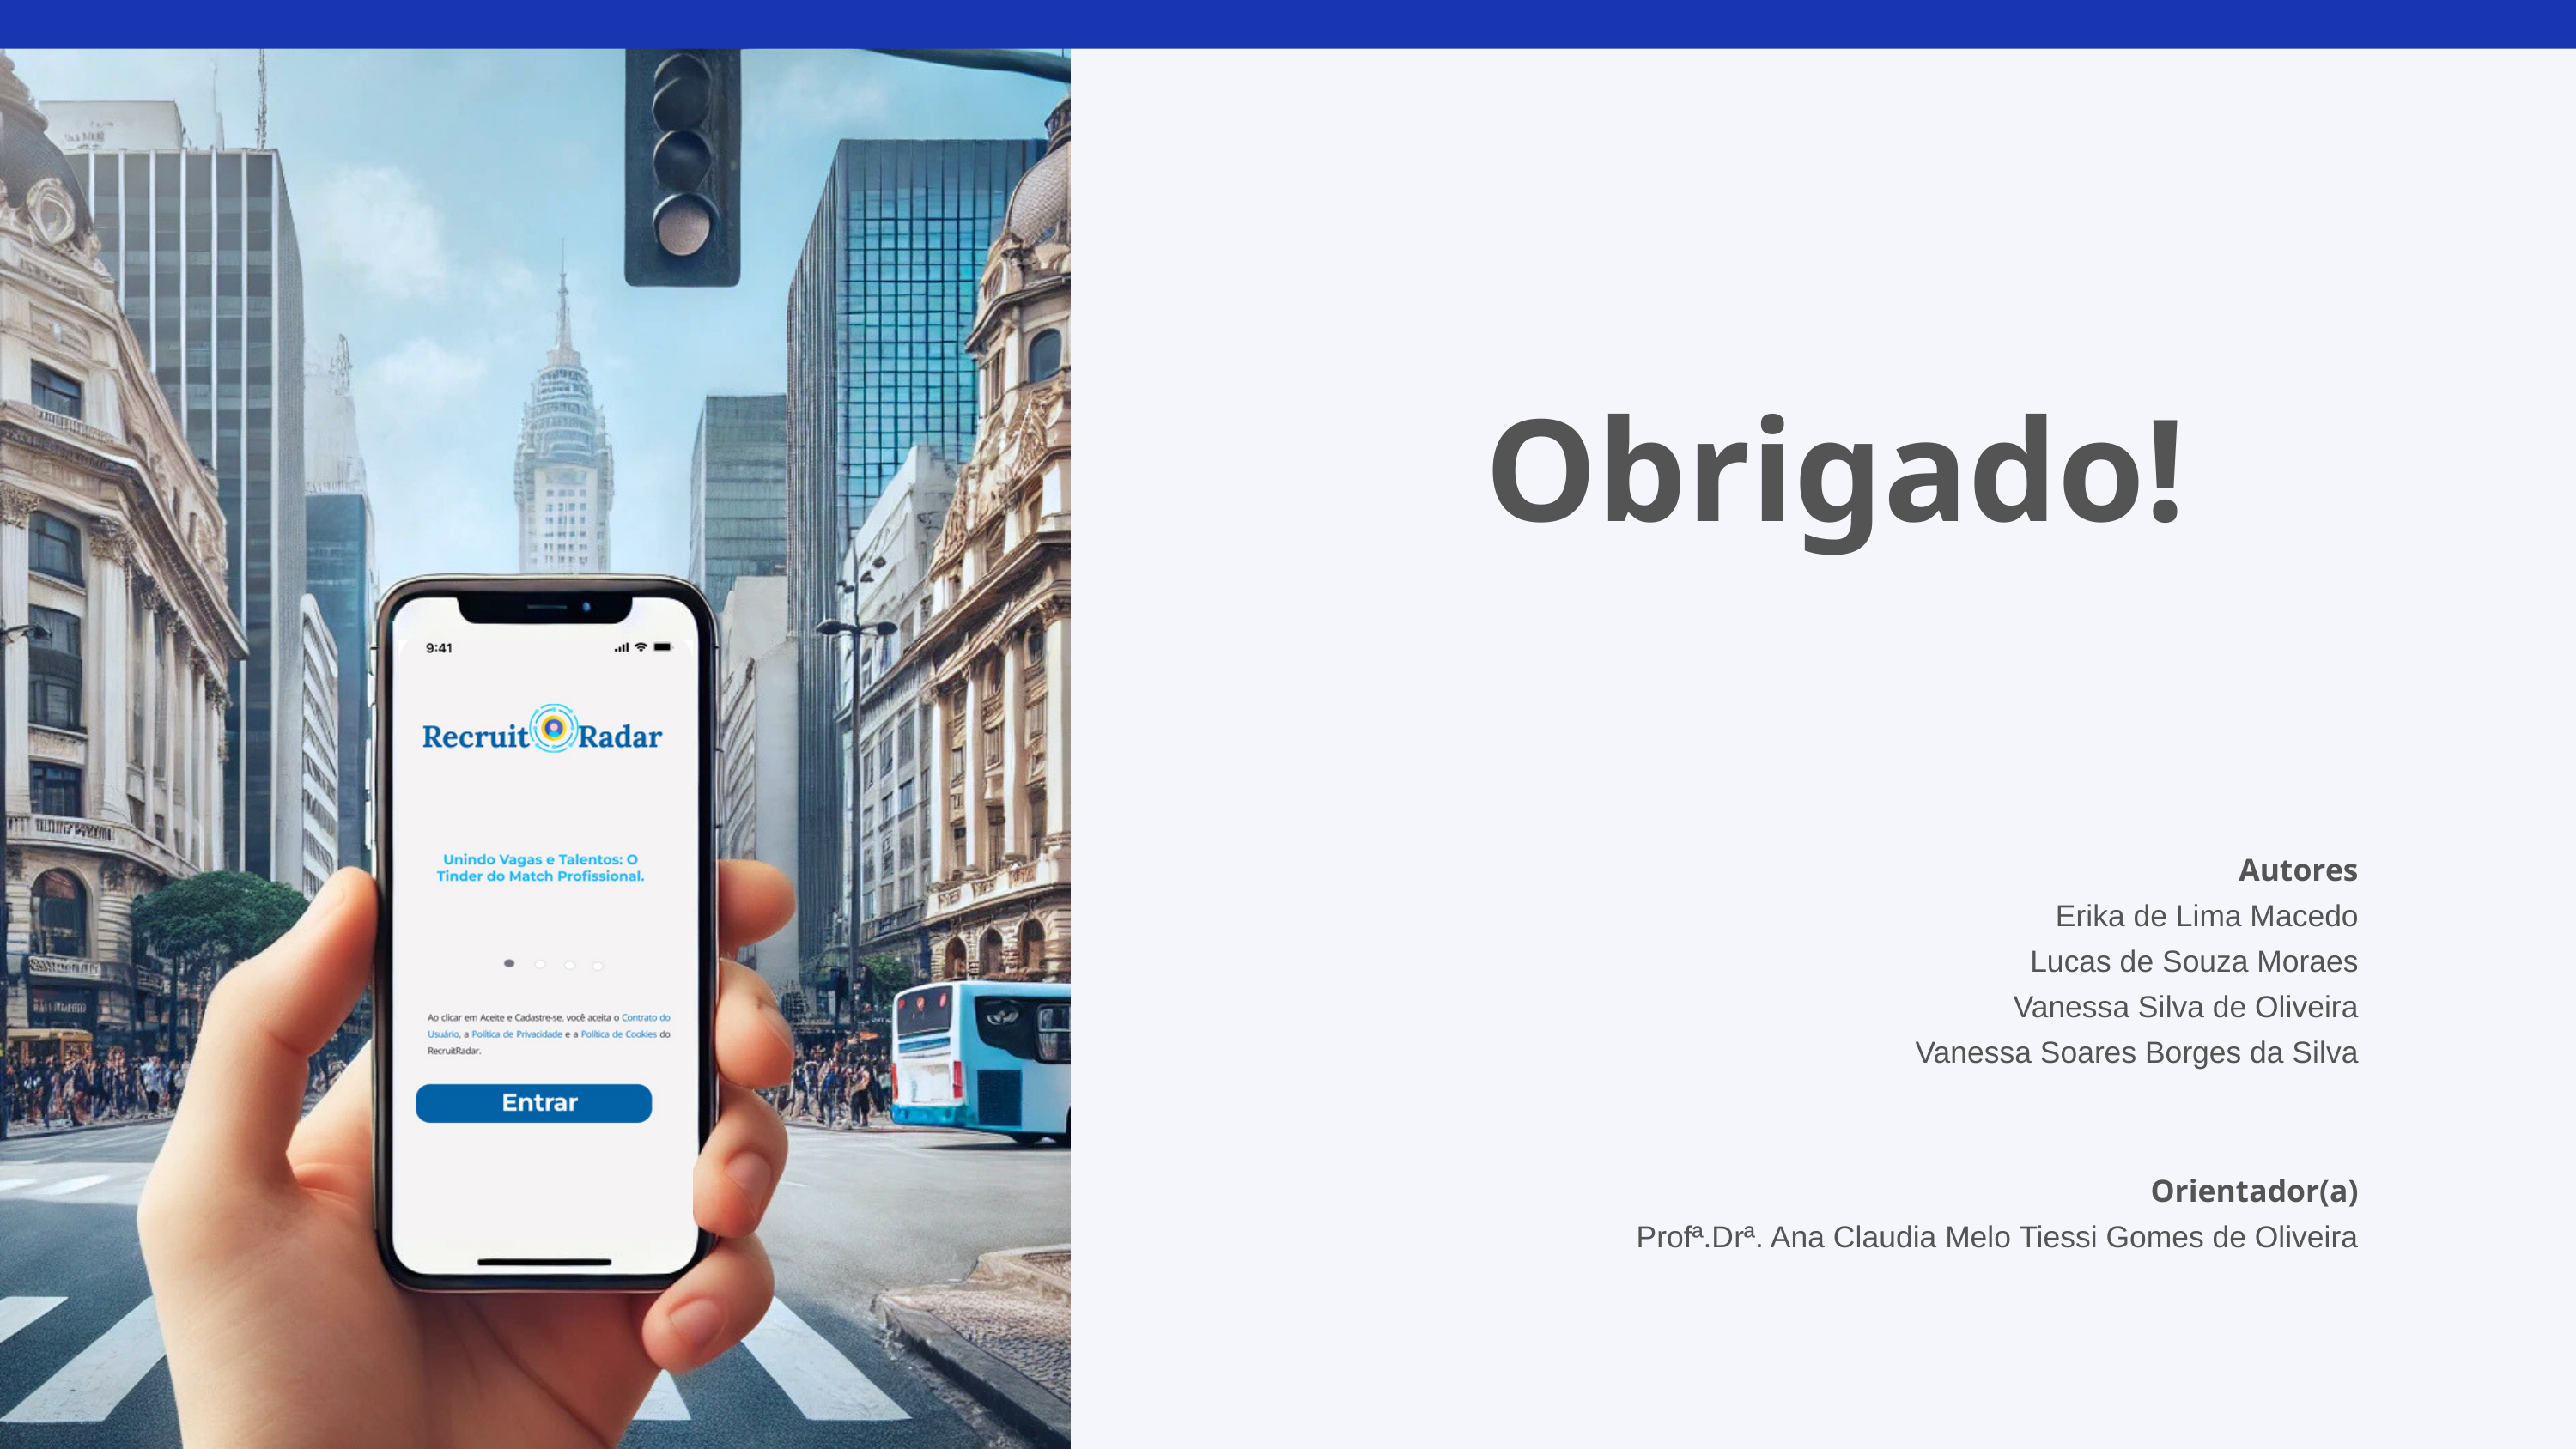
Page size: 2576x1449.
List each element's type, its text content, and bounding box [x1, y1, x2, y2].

text_box Orientador(a) Profª.Drª. Ana Claudia Melo Tiessi Gomes de Oliveira [1202, 1162, 2359, 1255]
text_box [0, 48, 1072, 1449]
text_box Autores Erika de Lima Macedo Lucas de Souza Moraes Vanessa Silva de Oliveira Vanessa Soares Borges da Silva [1202, 841, 2359, 1070]
text_box Obrigado! [1485, 394, 2227, 550]
text_box [0, 0, 2576, 49]
